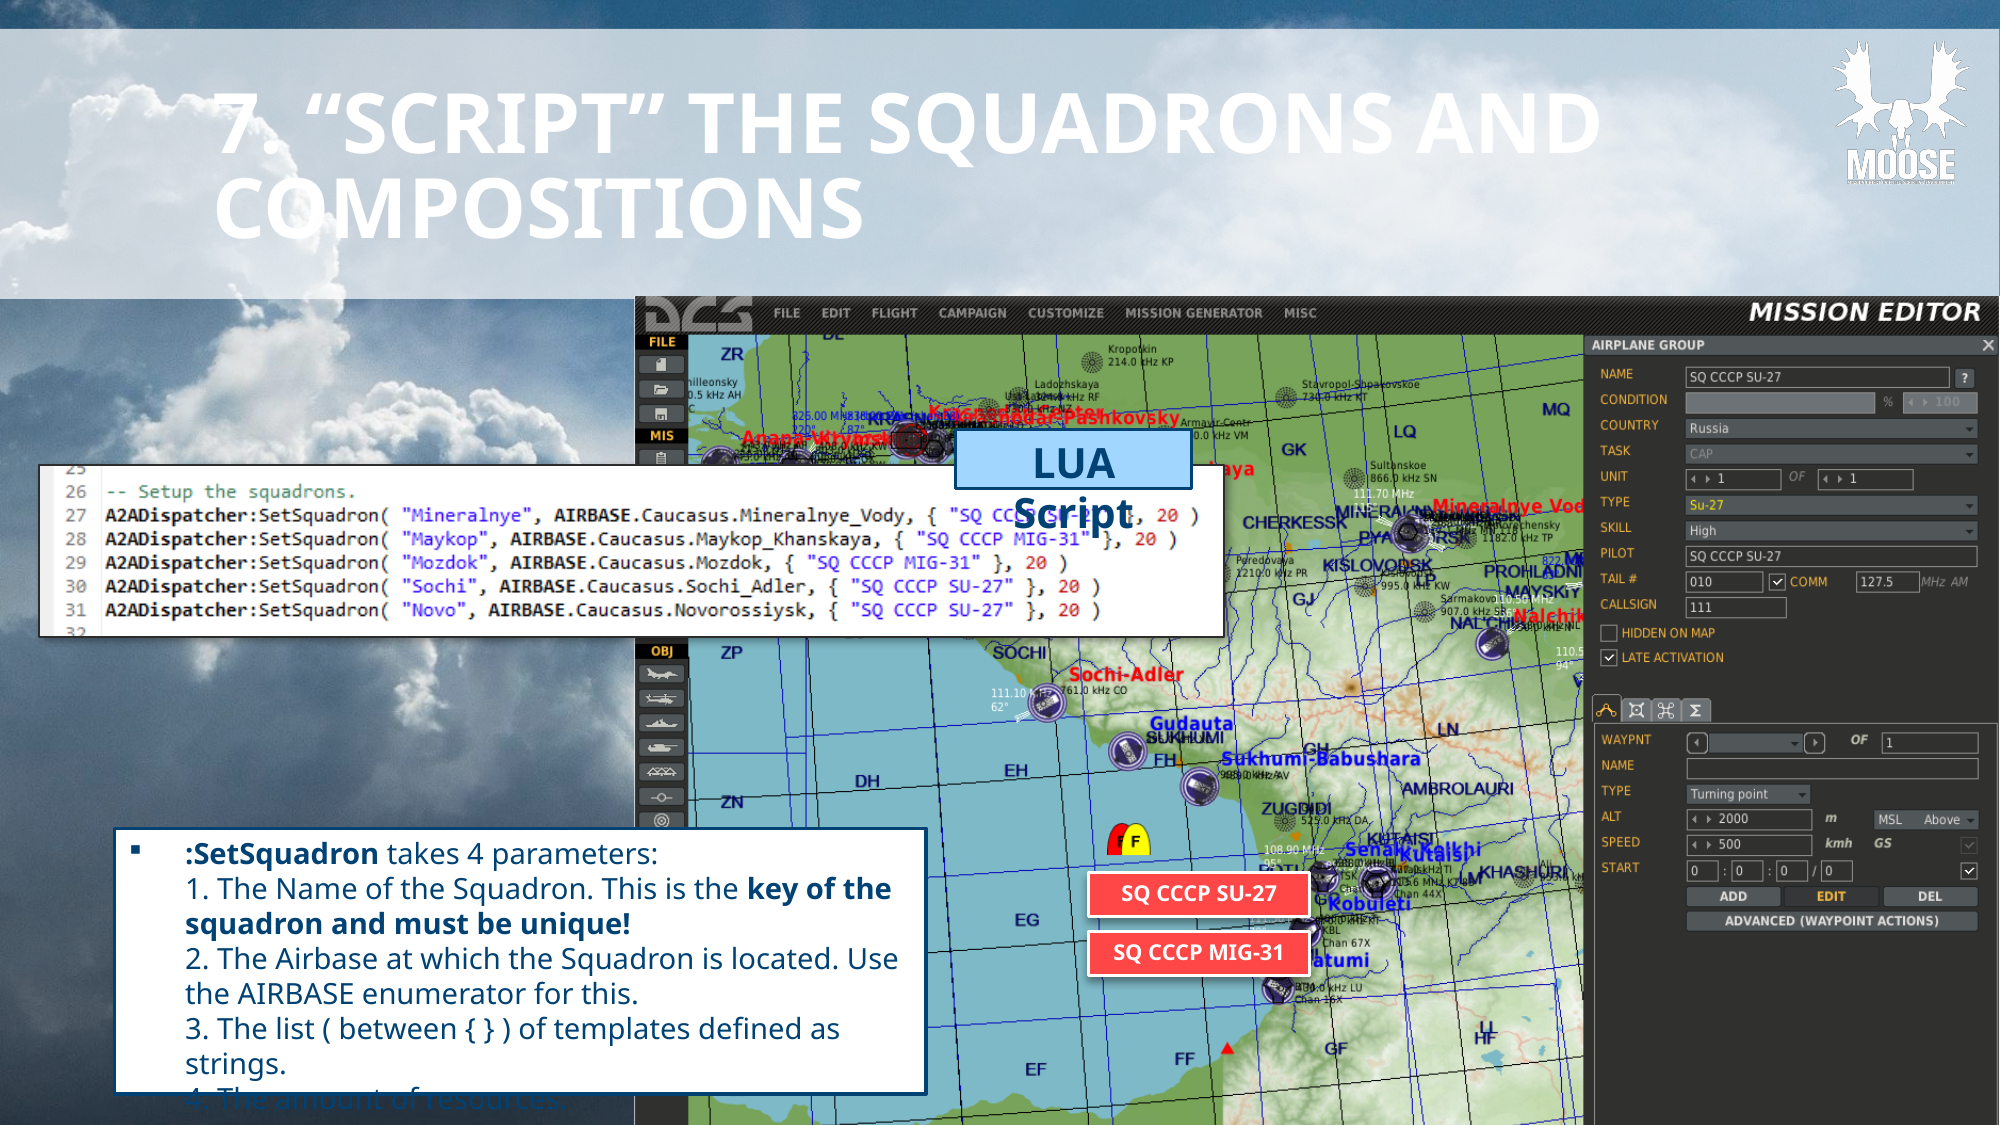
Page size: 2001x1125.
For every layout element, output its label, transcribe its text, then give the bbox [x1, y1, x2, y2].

picture [1826, 30, 1976, 195]
picture [40, 296, 2000, 1125]
text_box :SetSquadron takes 4 parameters: 1. The Name of the Squadron. This is the key of the squadron and must be unique! 2. The Airbase at which the Squadron is located. Use the AIRBASE enumerator for this. 3. The list ( between { } ) of templates defined as strings. 4. The amount of resources. [113, 827, 627, 1095]
title 7. “script” the squadrons and compositions [197, 46, 1803, 295]
